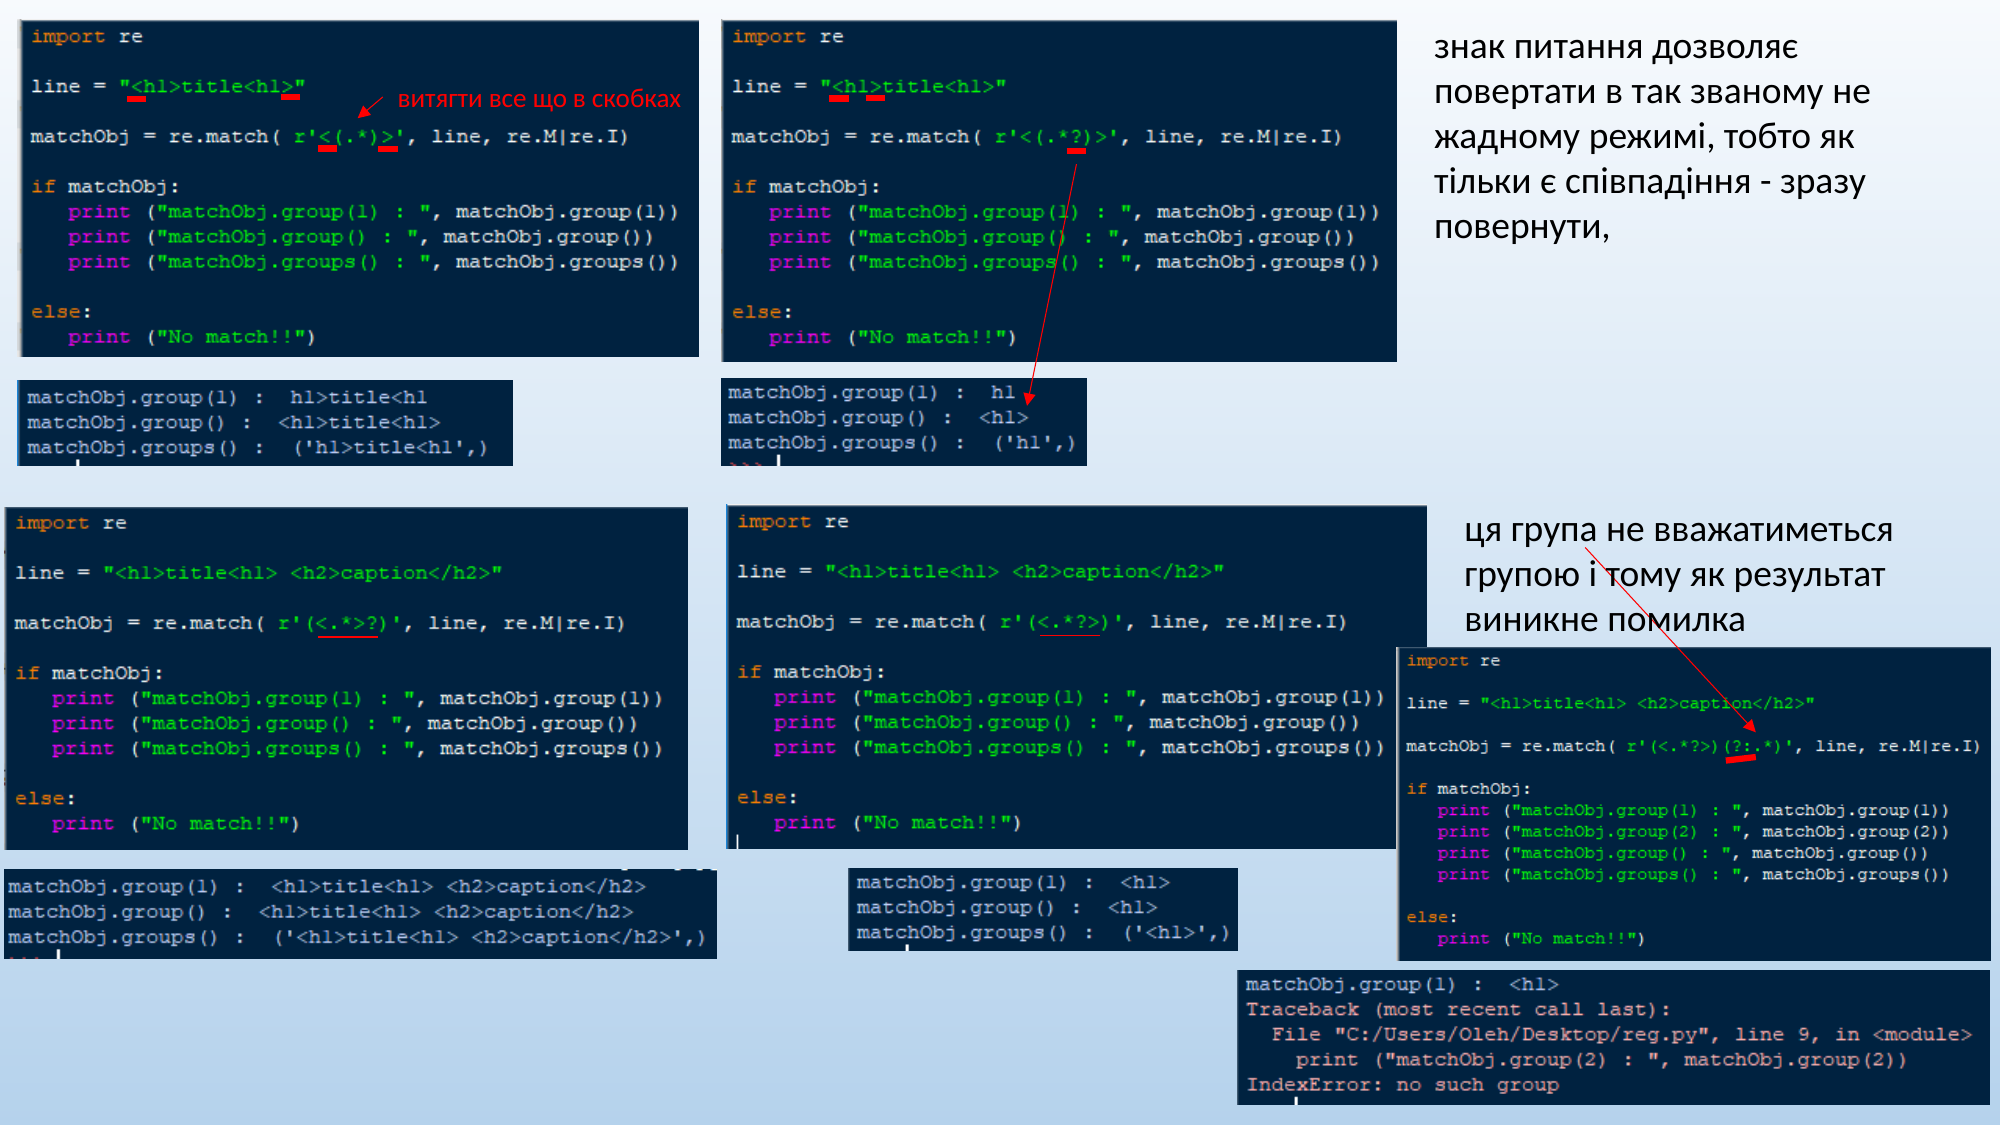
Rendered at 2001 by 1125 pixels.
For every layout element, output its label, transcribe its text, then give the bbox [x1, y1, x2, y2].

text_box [1027, 164, 1077, 406]
picture [721, 378, 1087, 466]
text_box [357, 97, 381, 119]
picture [726, 504, 1991, 961]
picture [4, 507, 688, 850]
picture [1237, 970, 1990, 1105]
picture [721, 19, 1397, 362]
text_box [1585, 547, 1756, 733]
picture [848, 868, 1238, 951]
picture [16, 19, 699, 358]
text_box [1725, 756, 1756, 761]
picture [4, 869, 717, 959]
text_box ця група не вважатиметься групою і тому як результат виникне помилка [1449, 496, 1937, 646]
picture [16, 380, 513, 467]
text_box знак питання дозволяє повертати в так званому не жадному режимі, тобто як тільки є співпадіння - зразу повернути, [1419, 13, 1935, 254]
